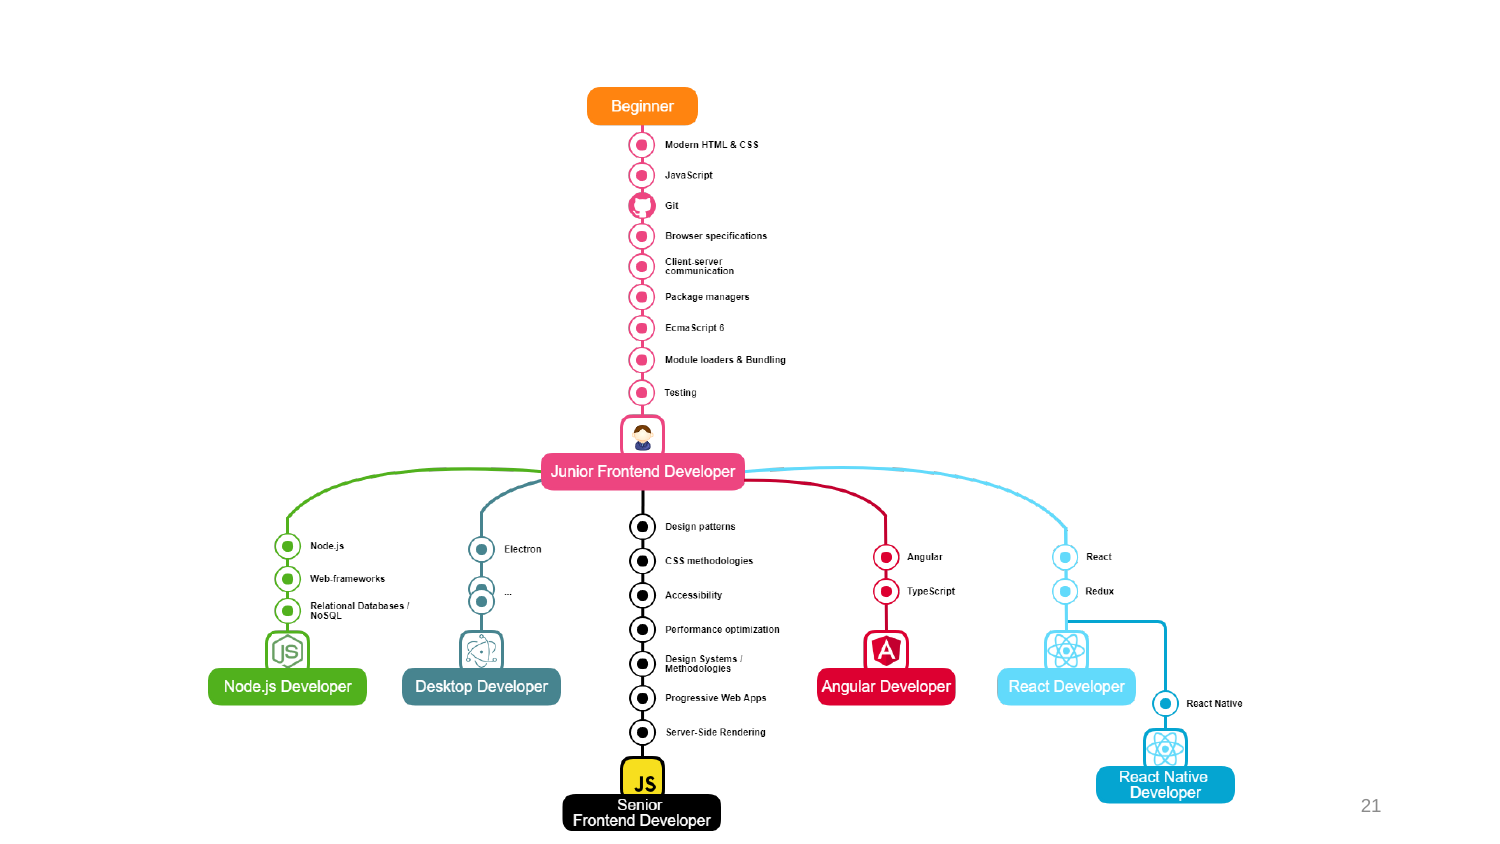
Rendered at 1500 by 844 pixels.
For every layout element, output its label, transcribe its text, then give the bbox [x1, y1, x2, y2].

slide_number 21 [1306, 782, 1397, 827]
picture [208, 87, 1306, 831]
